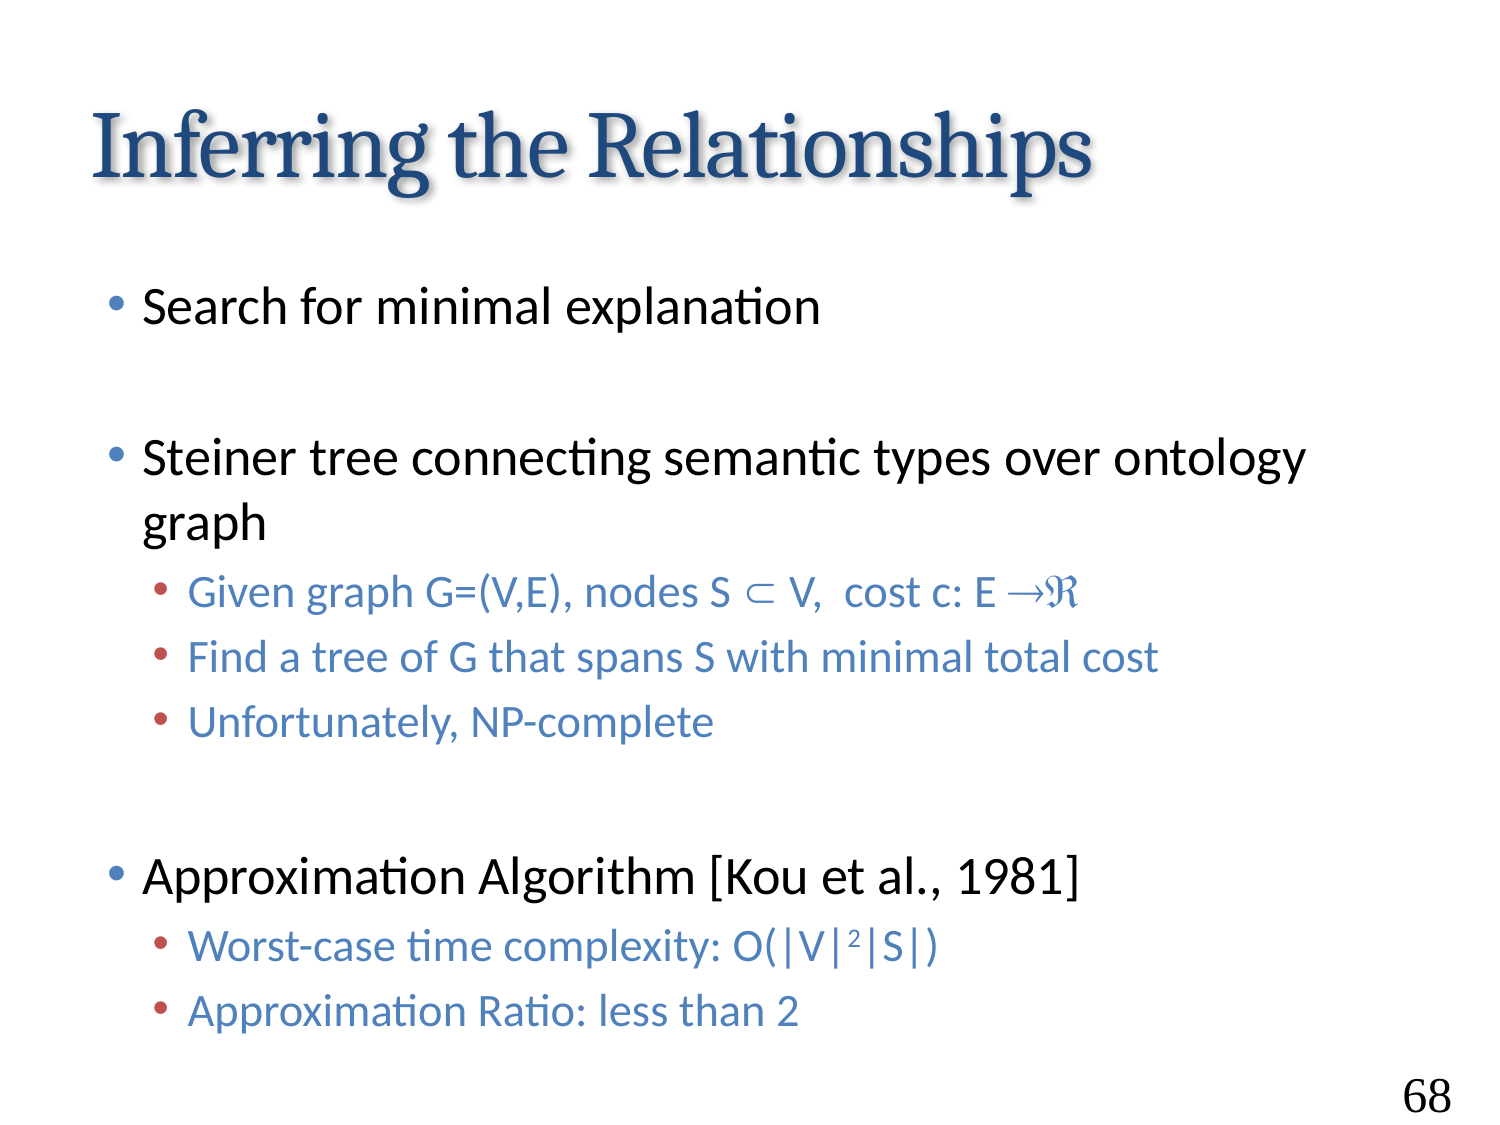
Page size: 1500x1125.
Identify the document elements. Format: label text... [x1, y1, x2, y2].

slide_number 68 [1387, 1055, 1475, 1103]
list Search for minimal explanation Steiner tree connecting semantic types over ontology graph Given graph G=(V,E), nodes S  V, cost c: E  Find a tree of G that spans S with minimal total cost Unfortunately, NP-complete Approximation Algorithm [Kou et al., 1981] Worst-case time complexity: O(|V|2|S|) Approximation Ratio: less than 2 [74, 262, 1426, 1051]
title Inferring the Relationships [75, 45, 1427, 233]
